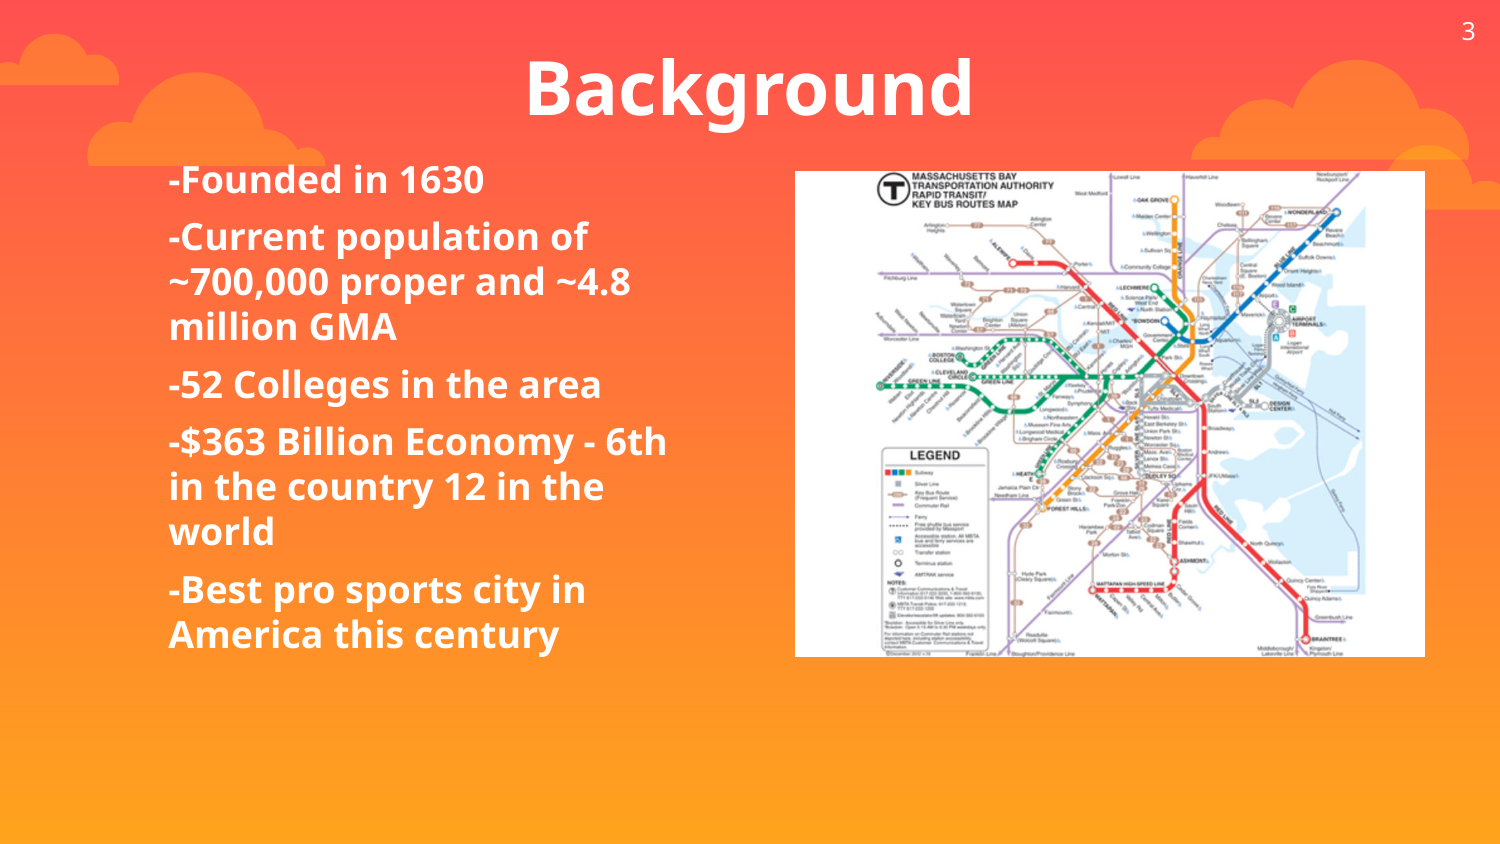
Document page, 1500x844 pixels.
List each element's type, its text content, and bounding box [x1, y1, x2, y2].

picture [794, 171, 1425, 658]
title Background [139, 31, 1361, 141]
slide_number 3 [1400, 0, 1491, 65]
list -Founded in 1630 -Current population of ~700,000 proper and ~4.8 million GMA -52 Colleges in the area -$363 Billion Economy - 6th in the country 12 in the world -Best pro sports city in America this century [153, 251, 703, 763]
